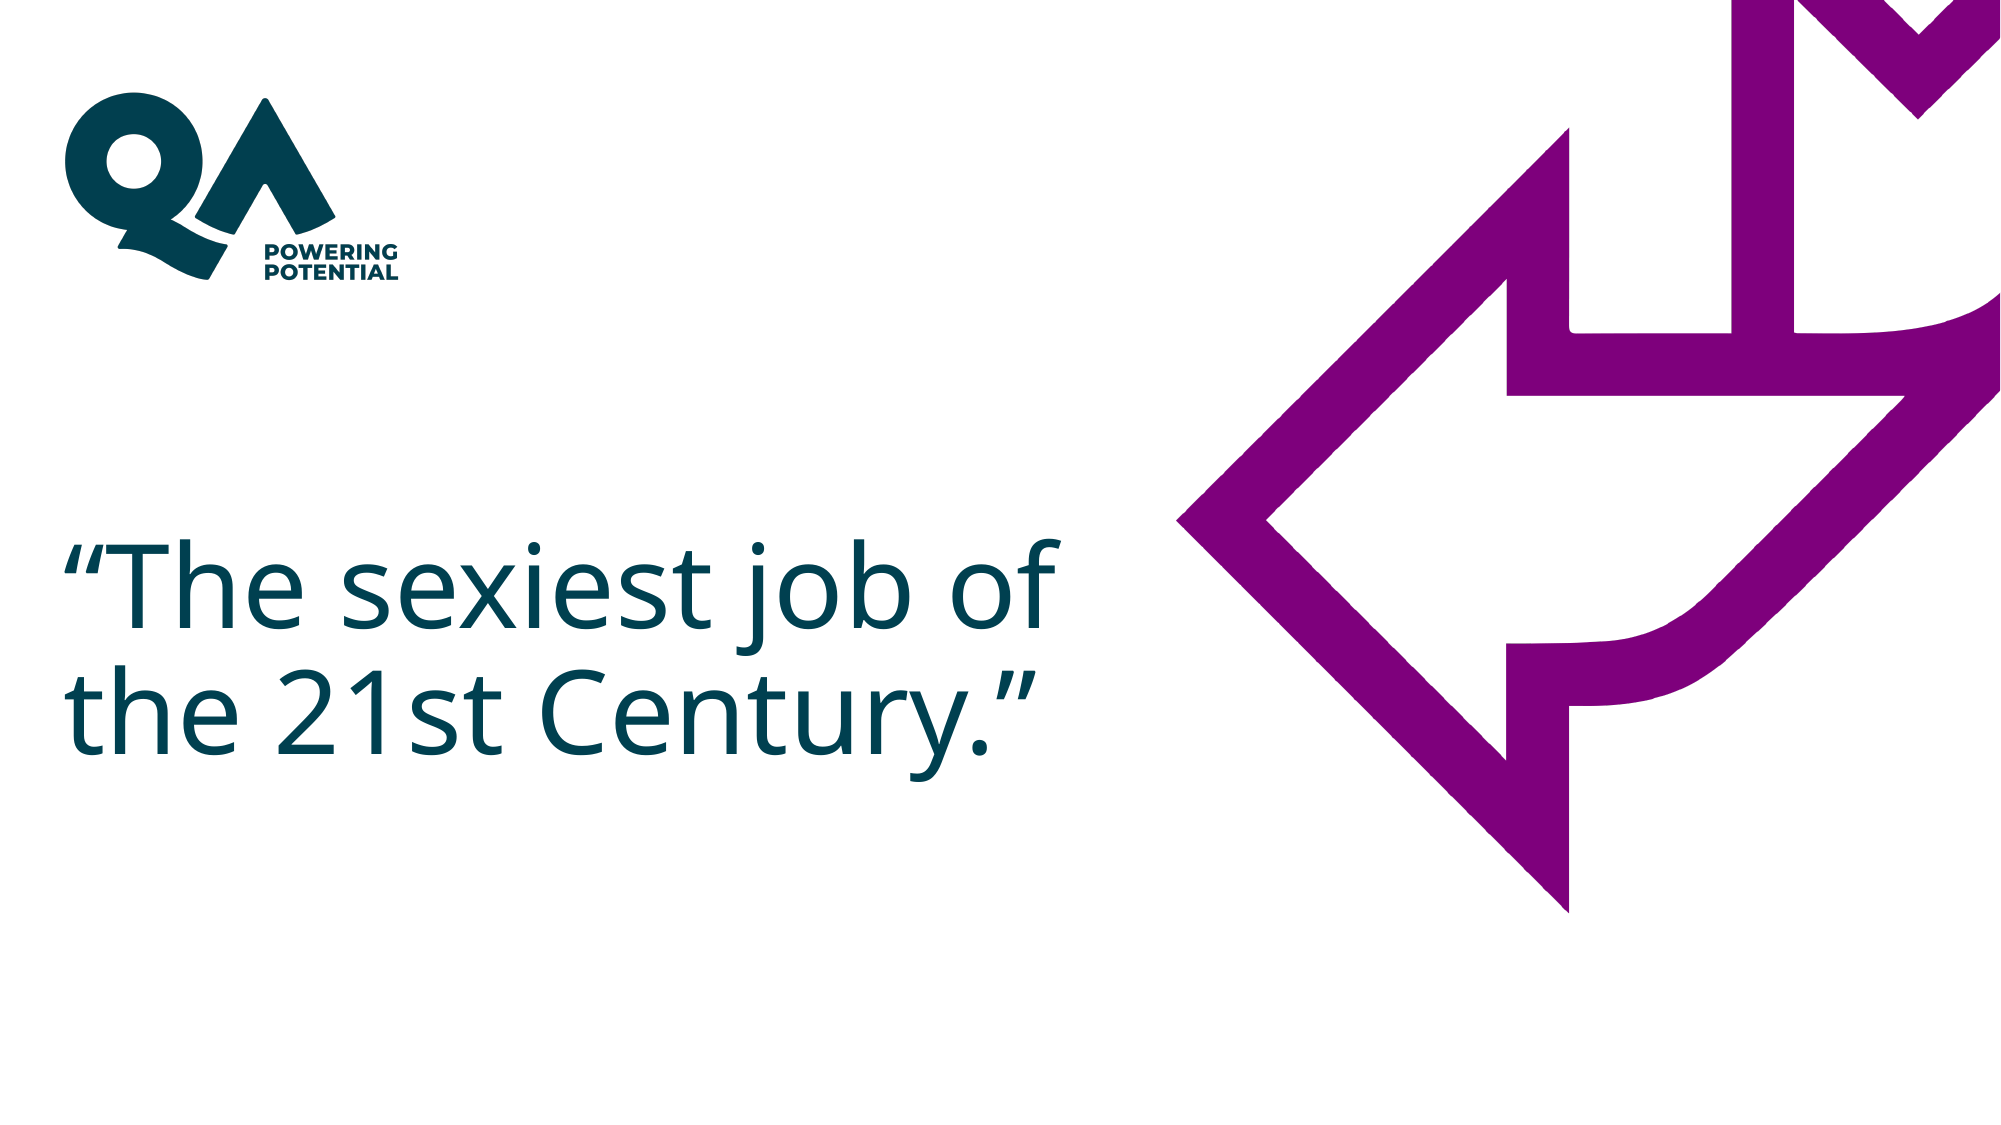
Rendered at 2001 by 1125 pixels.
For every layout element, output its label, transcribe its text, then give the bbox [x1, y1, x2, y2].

picture [13, 49, 447, 314]
picture [1164, 0, 2001, 925]
title “The sexiest job of the 21st Century.” [63, 381, 1146, 780]
